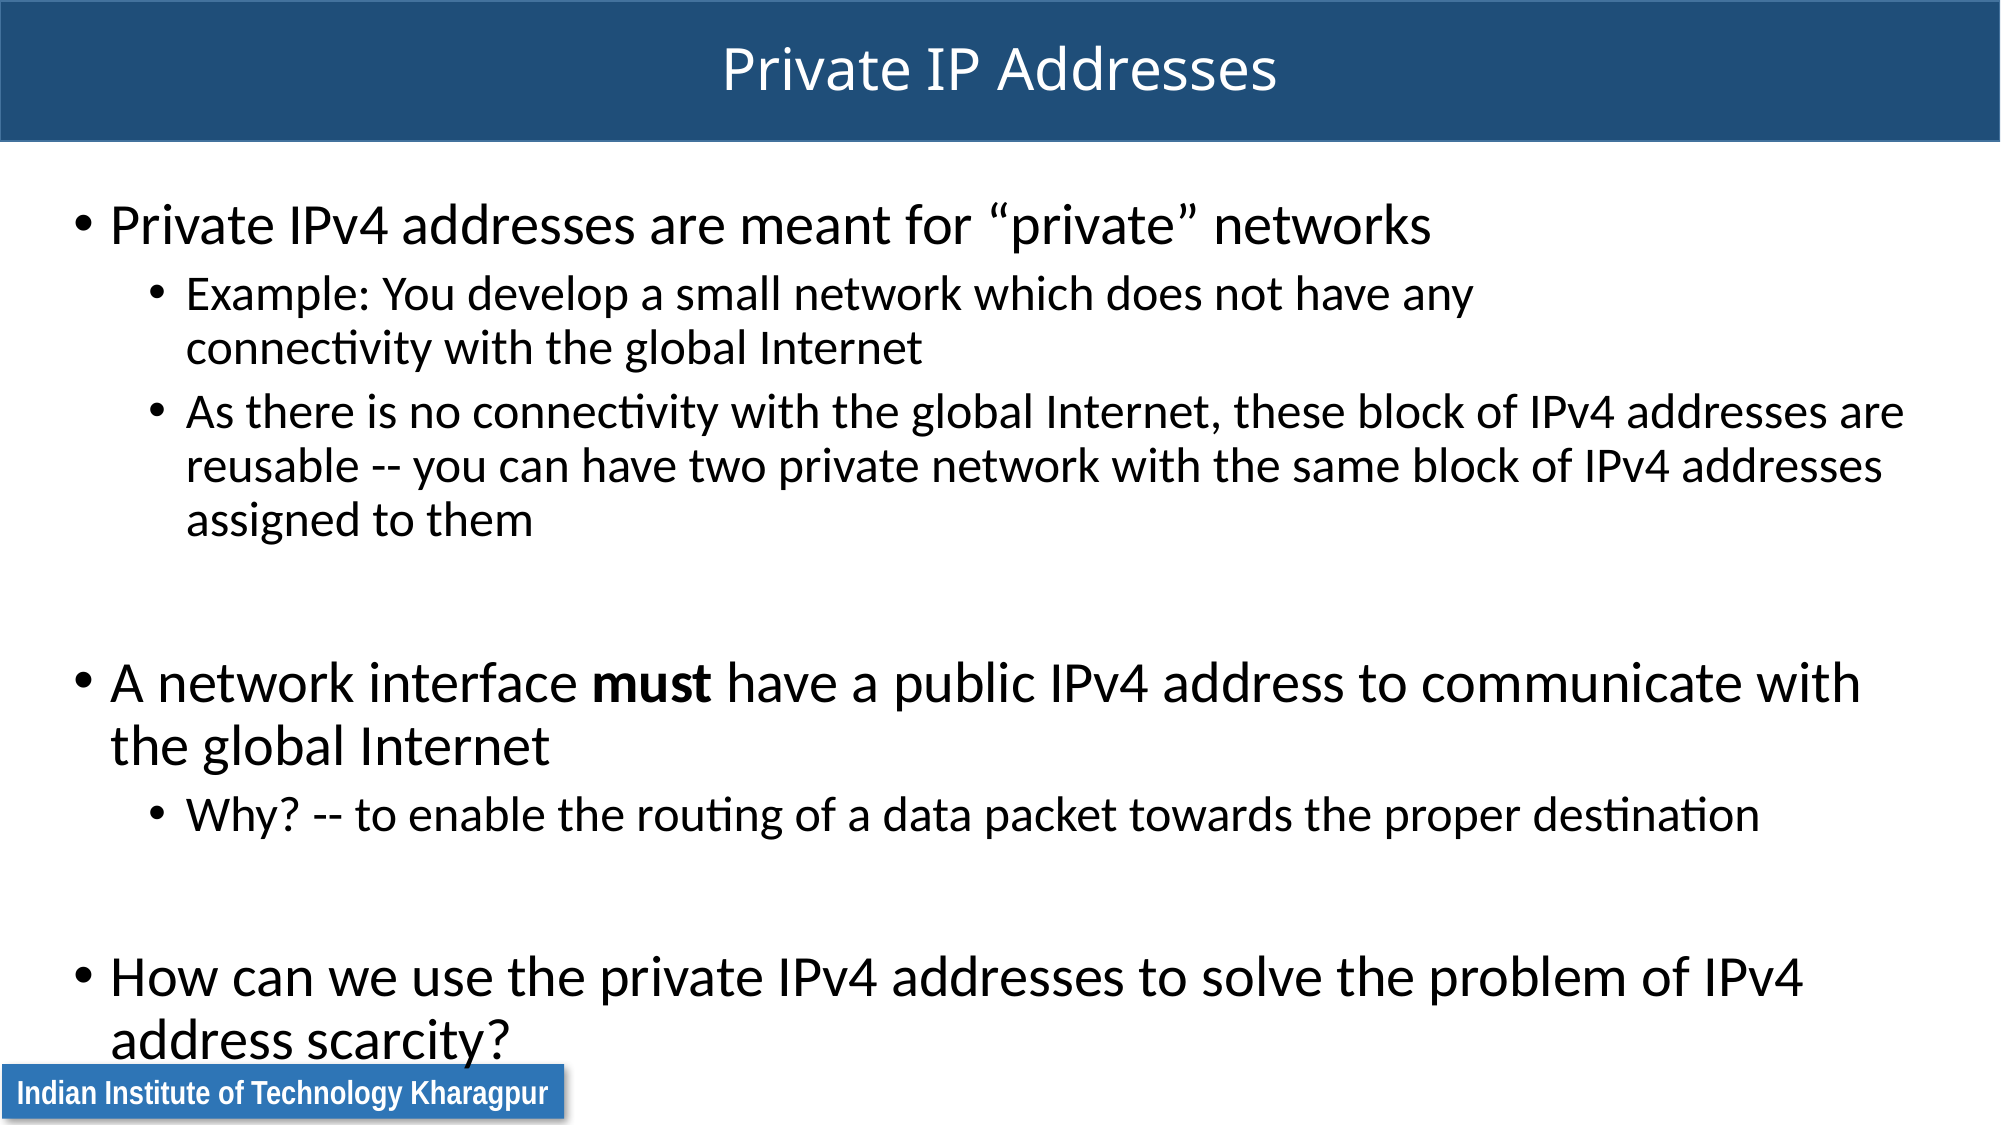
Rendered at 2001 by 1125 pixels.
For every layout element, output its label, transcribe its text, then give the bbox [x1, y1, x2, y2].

title Private IP Addresses [0, 1, 2000, 141]
list Private IPv4 addresses are meant for “private” networks Example: You develop a small network which does not have any connectivity with the global Internet As there is no connectivity with the global Internet, these block of IPv4 addresses are reusable -- you can have two private network with the same block of IPv4 addresses assigned to them A network interface must have a public IPv4 address to communicate with the global Internet Why? -- to enable the routing of a data packet towards the proper destination How can we use the private IPv4 addresses to solve the problem of IPv4 address scarcity? [58, 186, 1954, 1065]
